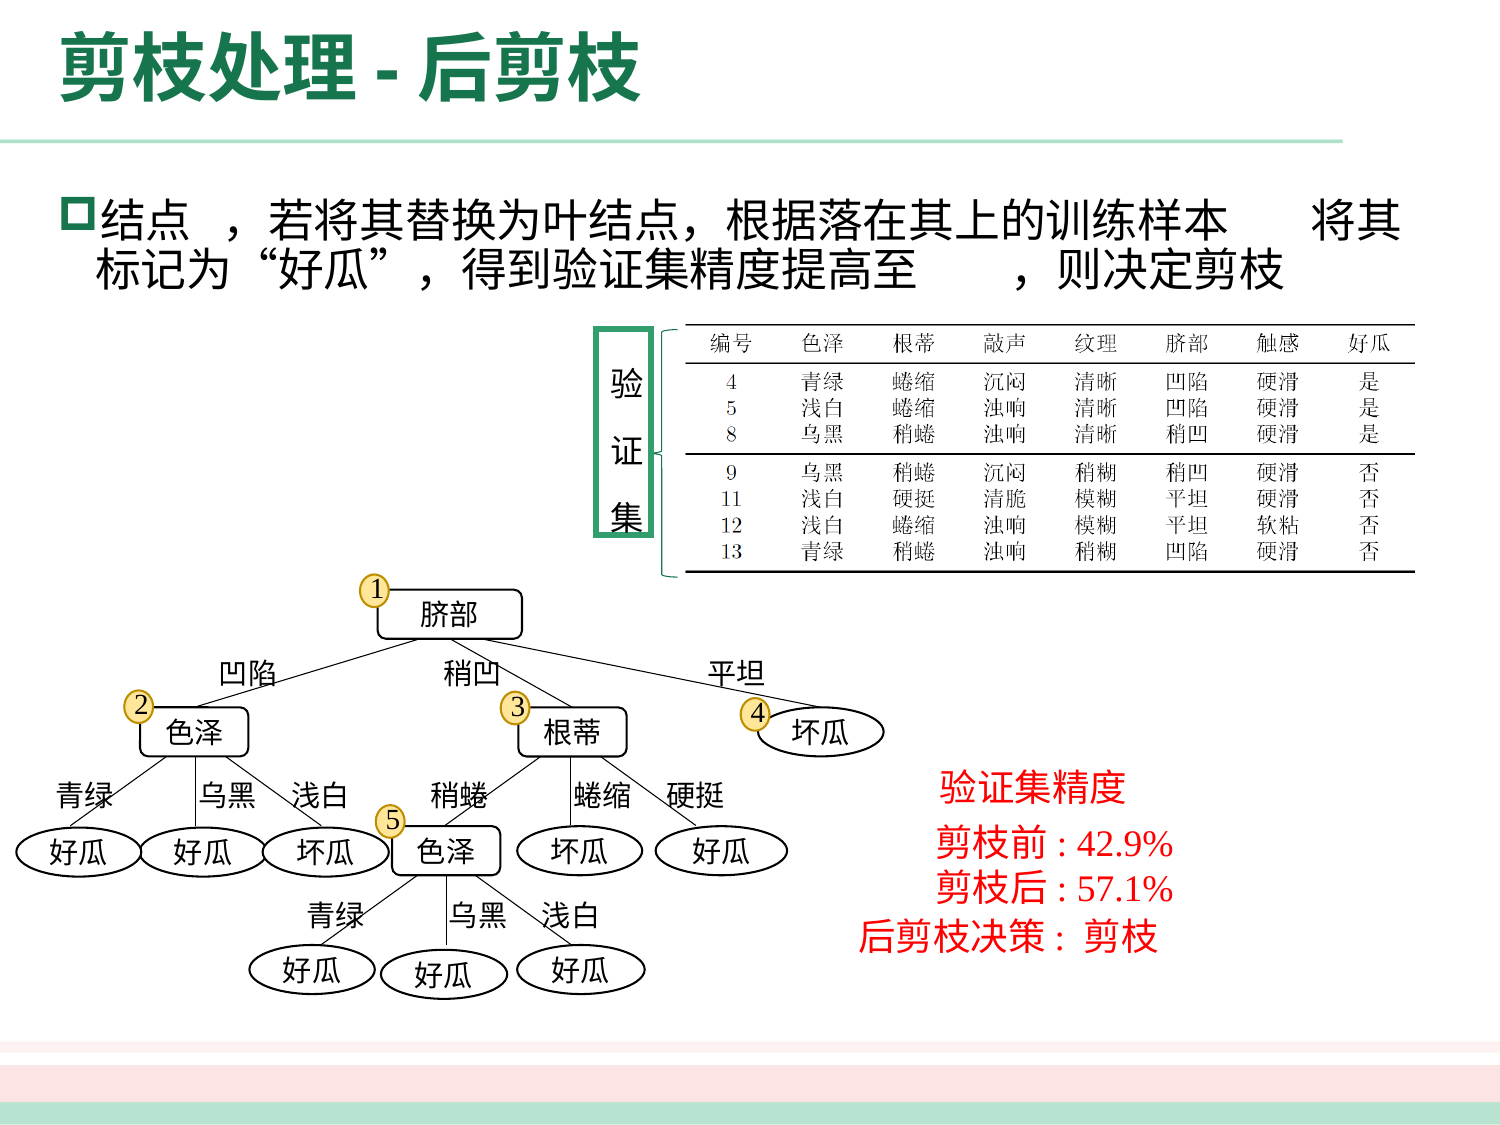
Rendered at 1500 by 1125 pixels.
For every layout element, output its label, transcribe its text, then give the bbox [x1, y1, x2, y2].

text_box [214, 199, 258, 251]
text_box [16, 574, 884, 995]
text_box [1272, 195, 1401, 249]
title 剪枝处理-后剪枝 [42, 7, 1337, 135]
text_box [850, 756, 1186, 967]
picture [0, 0, 1500, 1125]
list 结点 ，若将其替换为叶结点，根据落在其上的训练样本 将其标记为“好瓜”，得到验证集精度提高至 ，则决定剪枝 [42, 190, 1457, 999]
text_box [596, 321, 1419, 578]
text_box 好瓜 [406, 995, 482, 1000]
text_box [982, 251, 1098, 305]
